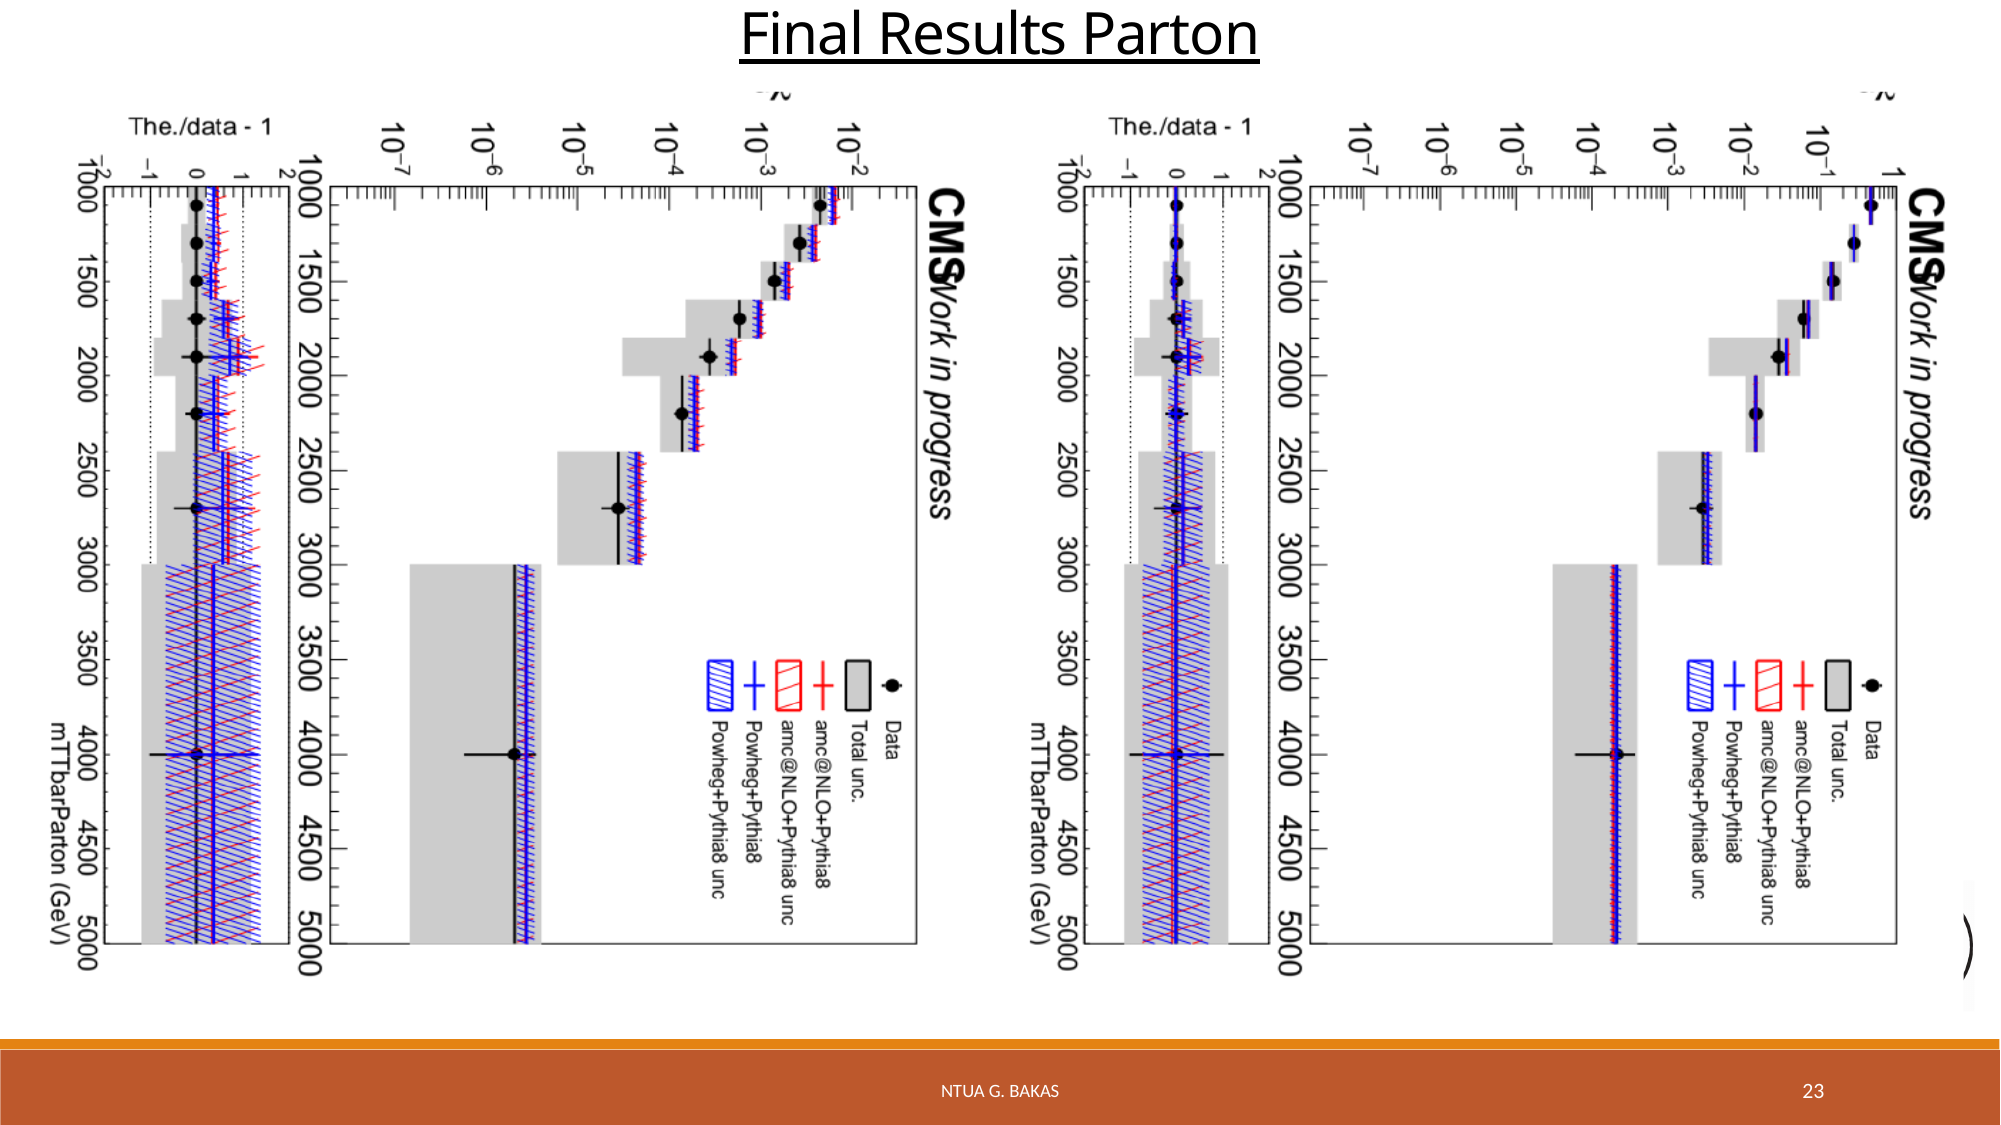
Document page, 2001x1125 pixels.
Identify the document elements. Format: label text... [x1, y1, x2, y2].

picture [1001, 71, 1946, 1054]
slide_number 23 [1624, 1061, 1840, 1120]
picture [1964, 880, 1975, 1012]
picture [21, 71, 965, 1054]
text_box Final Results Parton [136, 0, 1863, 75]
footer NTUA G. Bakas [604, 1059, 1396, 1120]
